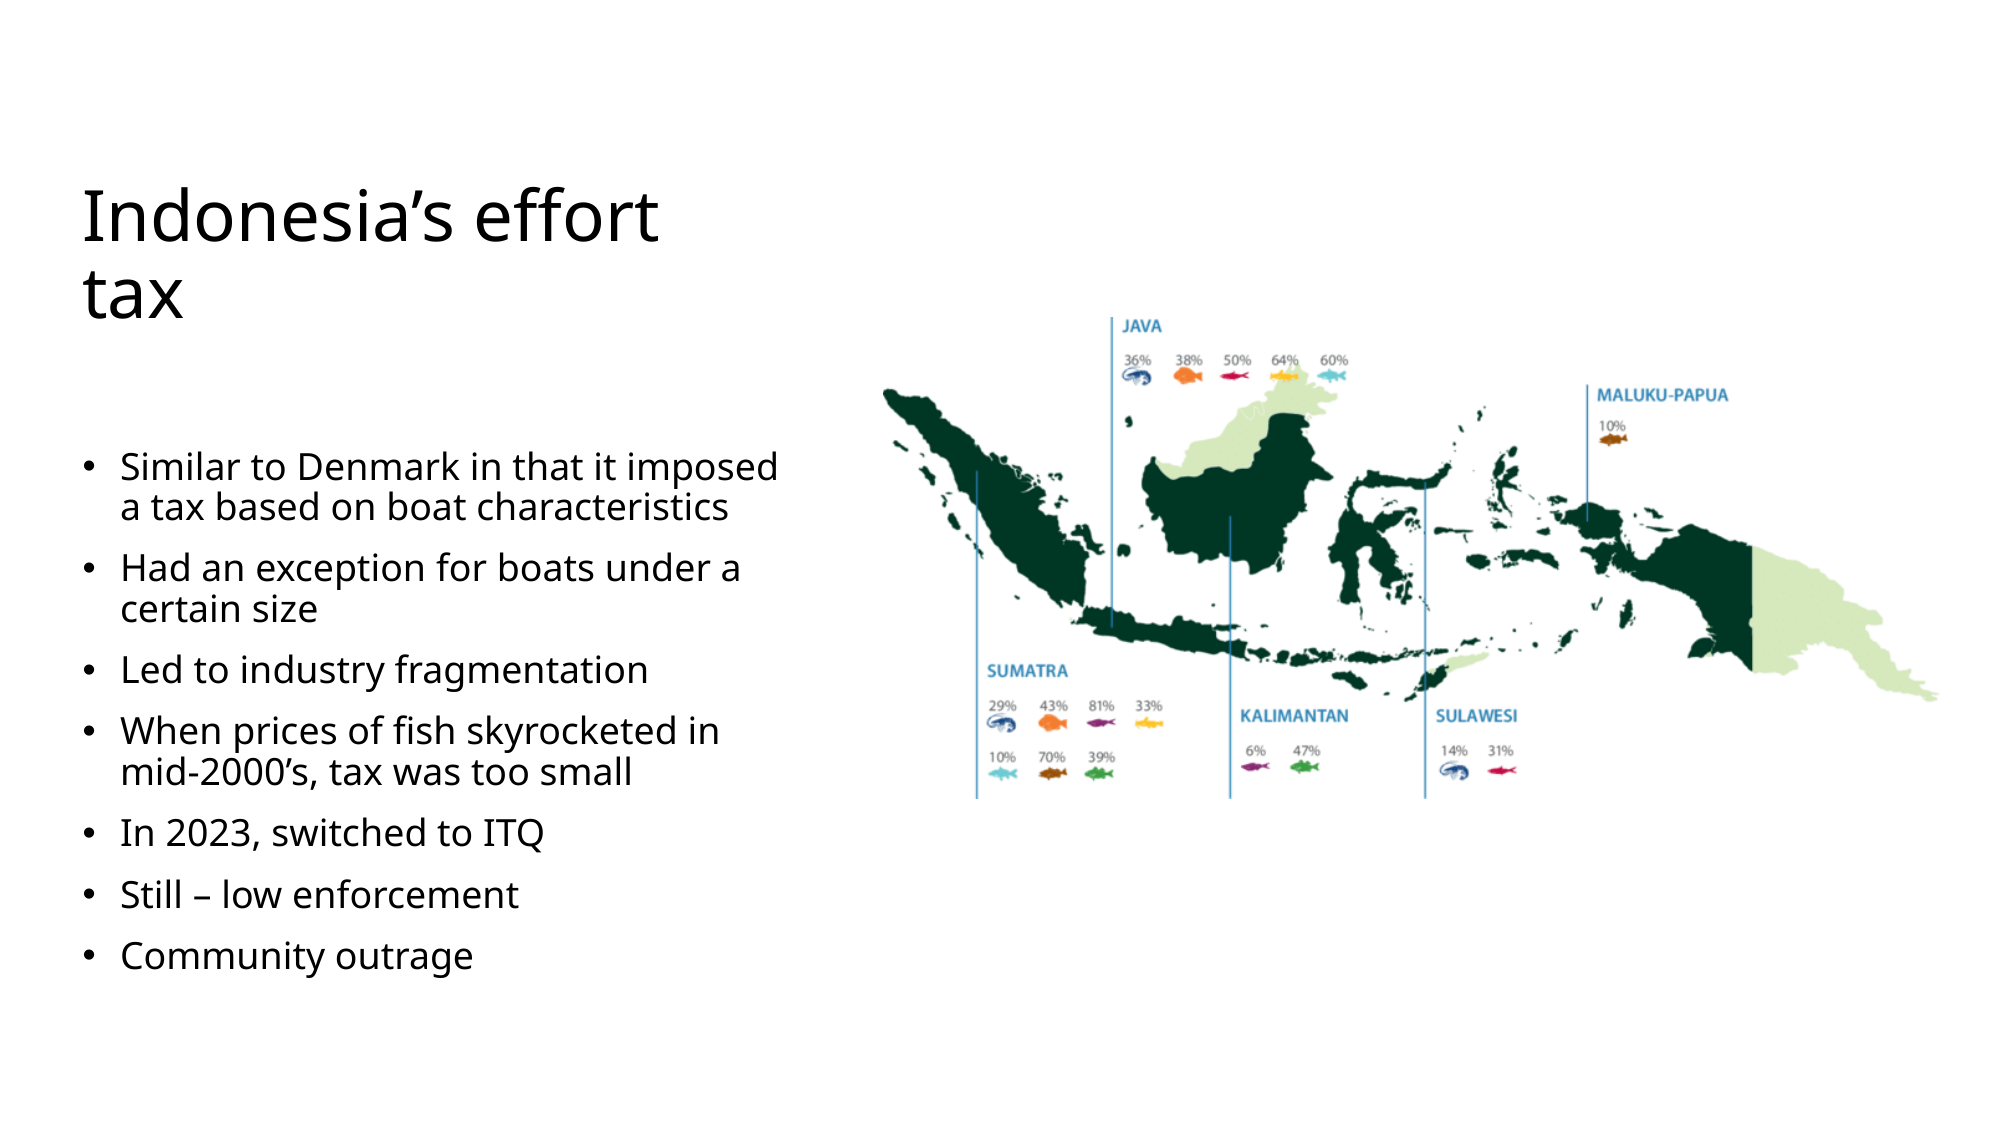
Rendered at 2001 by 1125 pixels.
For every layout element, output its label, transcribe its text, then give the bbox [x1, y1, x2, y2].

title Indonesia’s effort tax [67, 162, 797, 342]
picture [882, 317, 1941, 799]
list Similar to Denmark in that it imposed a tax based on boat characteristics Had an exception for boats under a certain size Led to industry fragmentation When prices of fish skyrocketed in mid-2000’s, tax was too small In 2023, switched to ITQ Still – low enforcement Community outrage [67, 440, 797, 1014]
